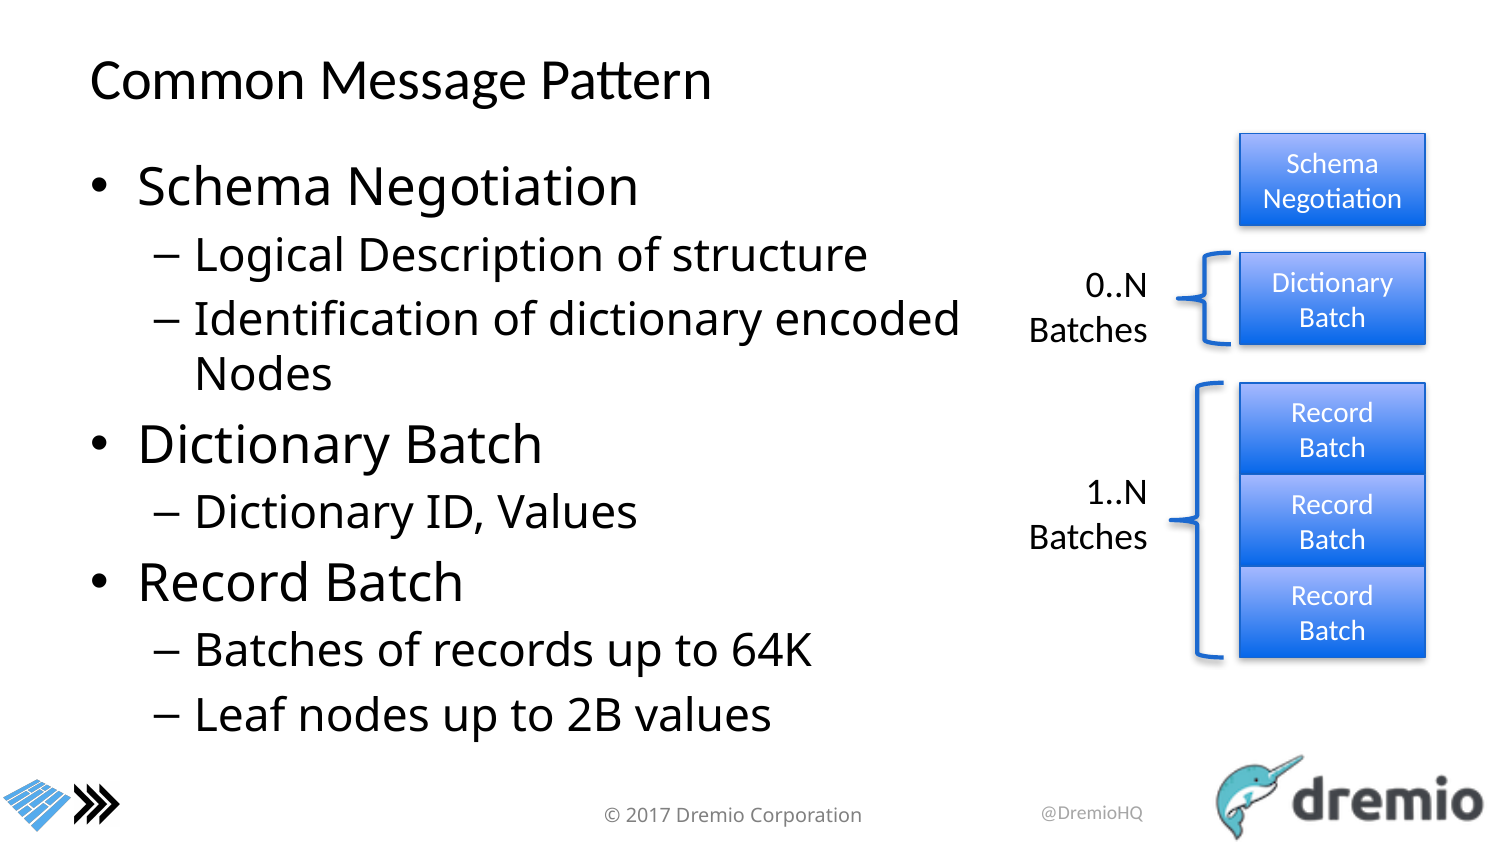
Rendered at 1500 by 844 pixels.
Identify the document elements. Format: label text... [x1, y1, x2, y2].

text_box Record Batch [1239, 565, 1426, 658]
text_box Record Batch [1239, 382, 1426, 474]
text_box [1168, 380, 1224, 660]
text_box 0..N Batches [969, 252, 1163, 358]
title Common Message Pattern [75, 33, 1425, 118]
text_box 1..N Batches [969, 459, 1163, 565]
text_box Record Batch [1239, 474, 1426, 565]
picture [1209, 751, 1488, 842]
text_box Dictionary Batch [1239, 252, 1426, 345]
list Schema Negotiation Logical Description of structure Identification of dictionary encoded Nodes Dictionary Batch Dictionary ID, Values Record Batch Batches of records up to 64K Leaf nodes up to 2B values [75, 145, 1006, 754]
text_box Schema Negotiation [1239, 133, 1426, 226]
text_box [1175, 250, 1231, 347]
picture [74, 781, 120, 827]
